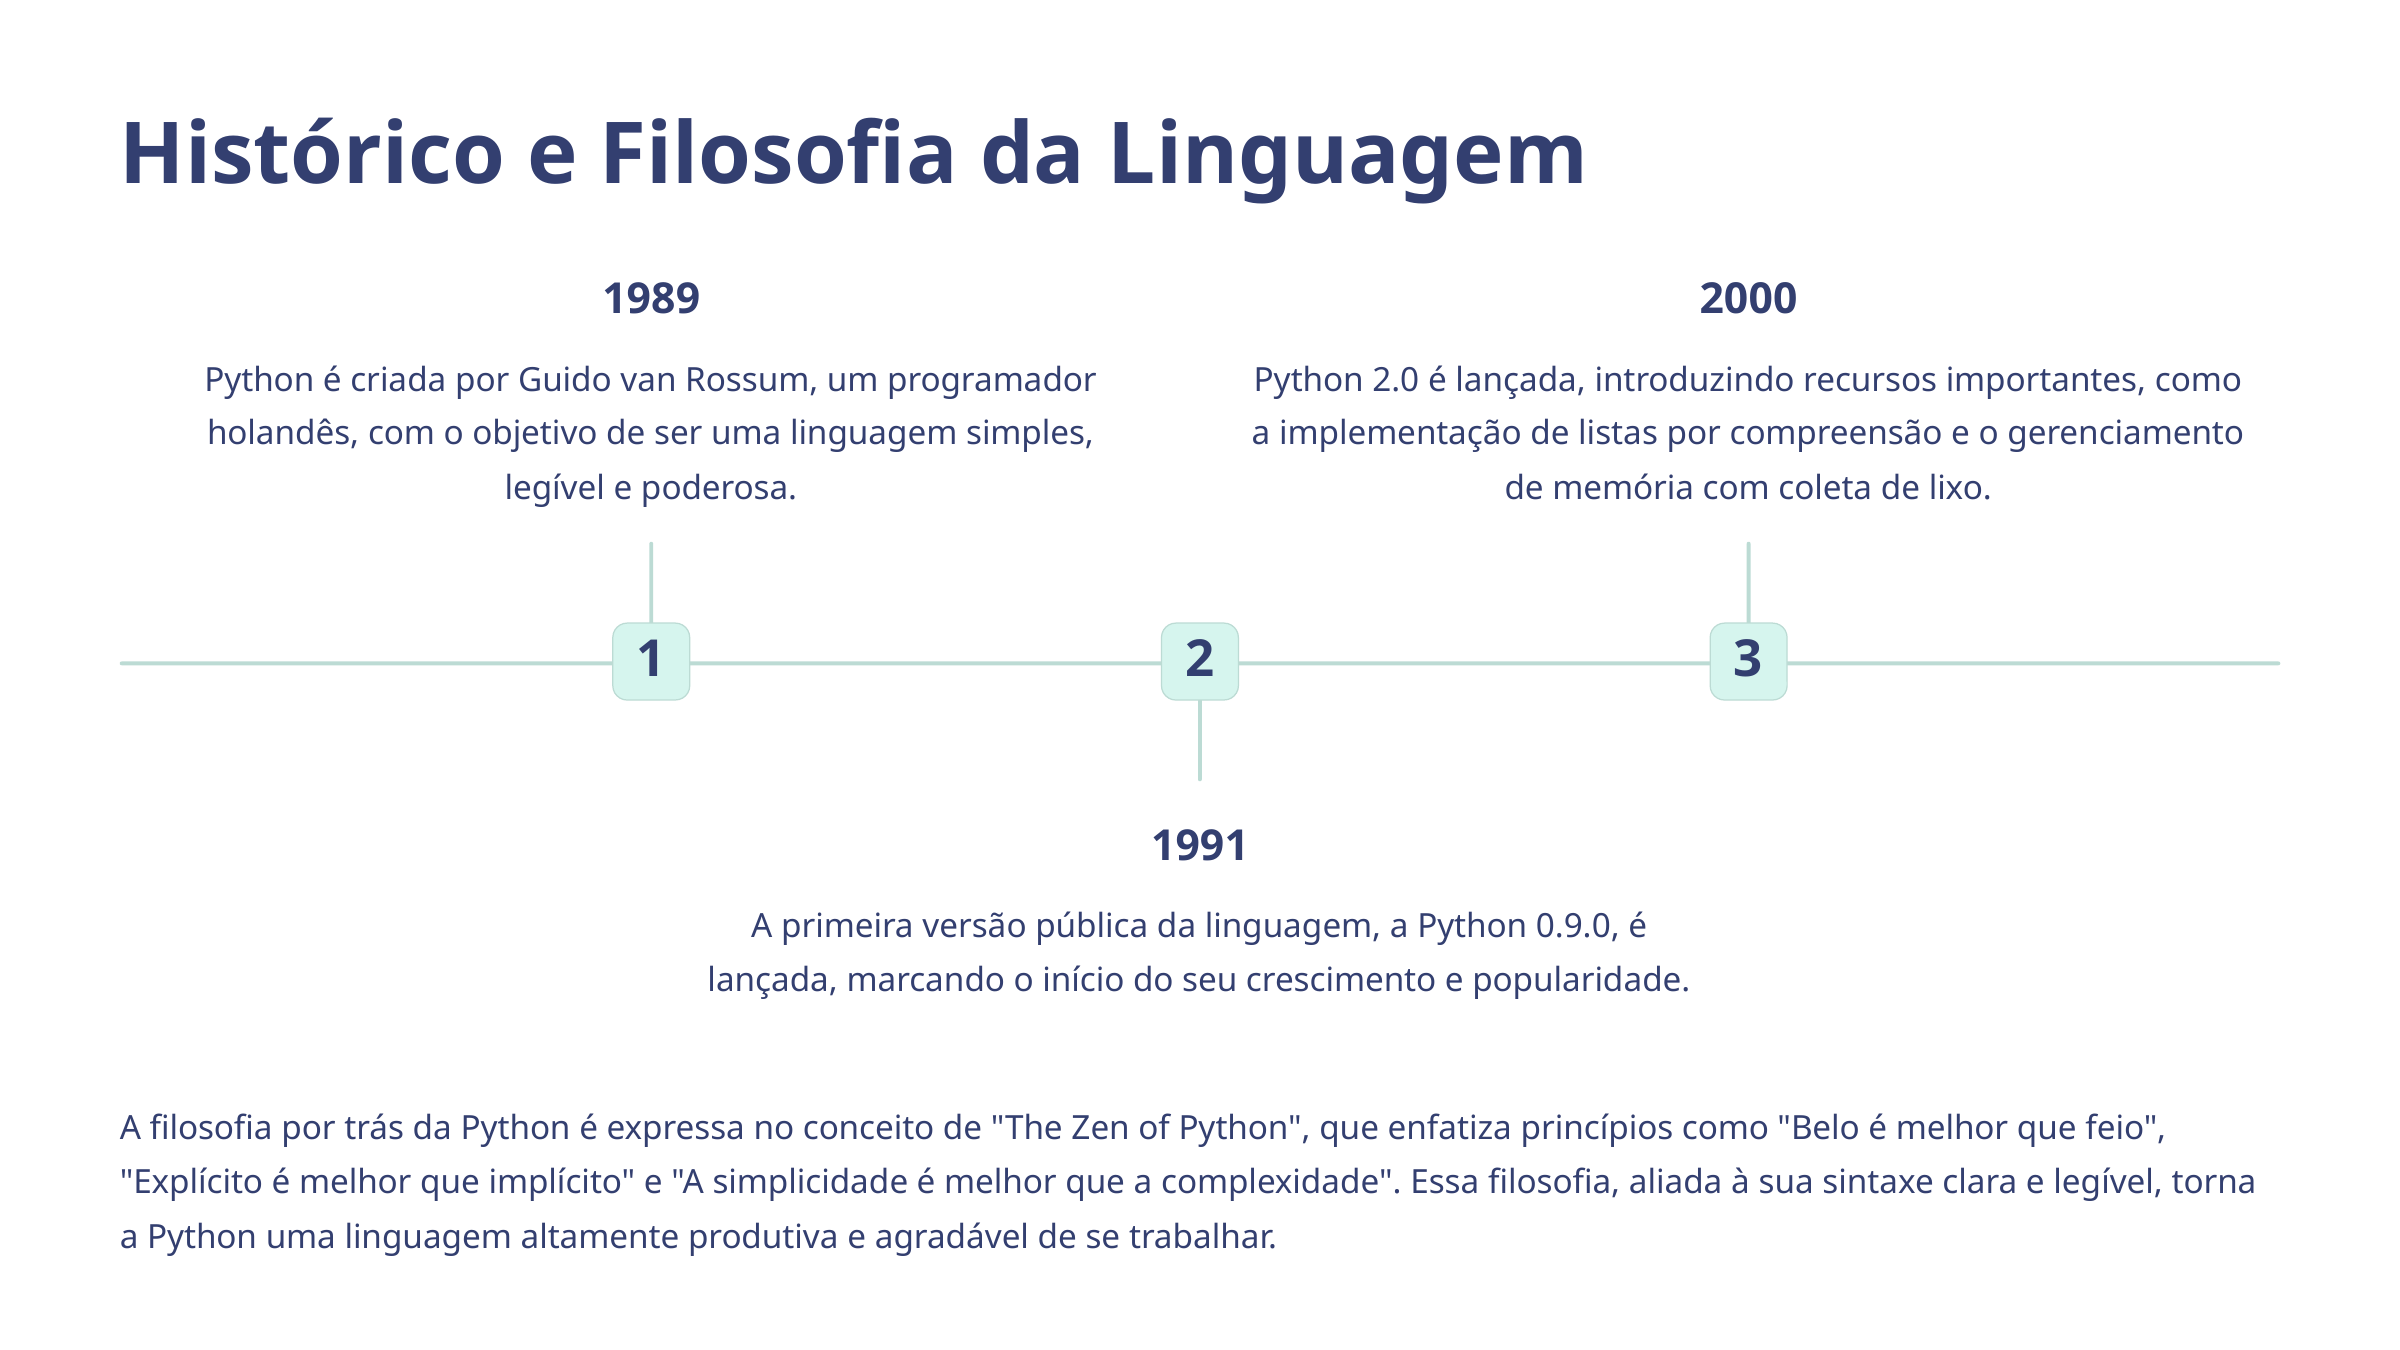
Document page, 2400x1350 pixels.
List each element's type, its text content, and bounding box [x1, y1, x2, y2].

text_box Python 2.0 é lançada, introduzindo recursos importantes, como a implementação de listas por compreensão e o gerenciamento de memória com coleta de lixo. [1251, 343, 2246, 508]
text_box [649, 541, 654, 623]
text_box [1710, 623, 1788, 701]
text_box [1239, 661, 1710, 666]
text_box A filosofia por trás da Python é expressa no conceito de "The Zen of Python", que enfatiza princípios como "Belo é melhor que feio", "Explícito é melhor que implícito" e "A simplicidade é melhor que a complexidade". Essa filosofia, aliada à sua sintaxe clara e legível, torna a Python uma linguagem altamente produtiva e agradável de se trabalhar. [119, 1092, 2281, 1257]
text_box [1788, 661, 2281, 666]
text_box 2000 [1534, 269, 1963, 323]
text_box [612, 623, 690, 701]
text_box [690, 661, 1161, 666]
text_box 1989 [437, 269, 866, 323]
text_box 3 [1727, 635, 1771, 688]
text_box 2 [1178, 635, 1222, 688]
text_box Histórico e Filosofia da Linguagem [119, 94, 1973, 201]
text_box [1161, 623, 1239, 701]
text_box [119, 661, 612, 666]
text_box 1 [637, 635, 665, 688]
text_box A primeira versão pública da linguagem, a Python 0.9.0, é lançada, marcando o início do seu crescimento e popularidade. [702, 889, 1698, 1054]
text_box 1991 [986, 815, 1414, 869]
text_box [1746, 541, 1751, 623]
text_box [1198, 701, 1202, 782]
text_box Python é criada por Guido van Rossum, um programador holandês, com o objetivo de ser uma linguagem simples, legível e poderosa. [153, 343, 1149, 508]
